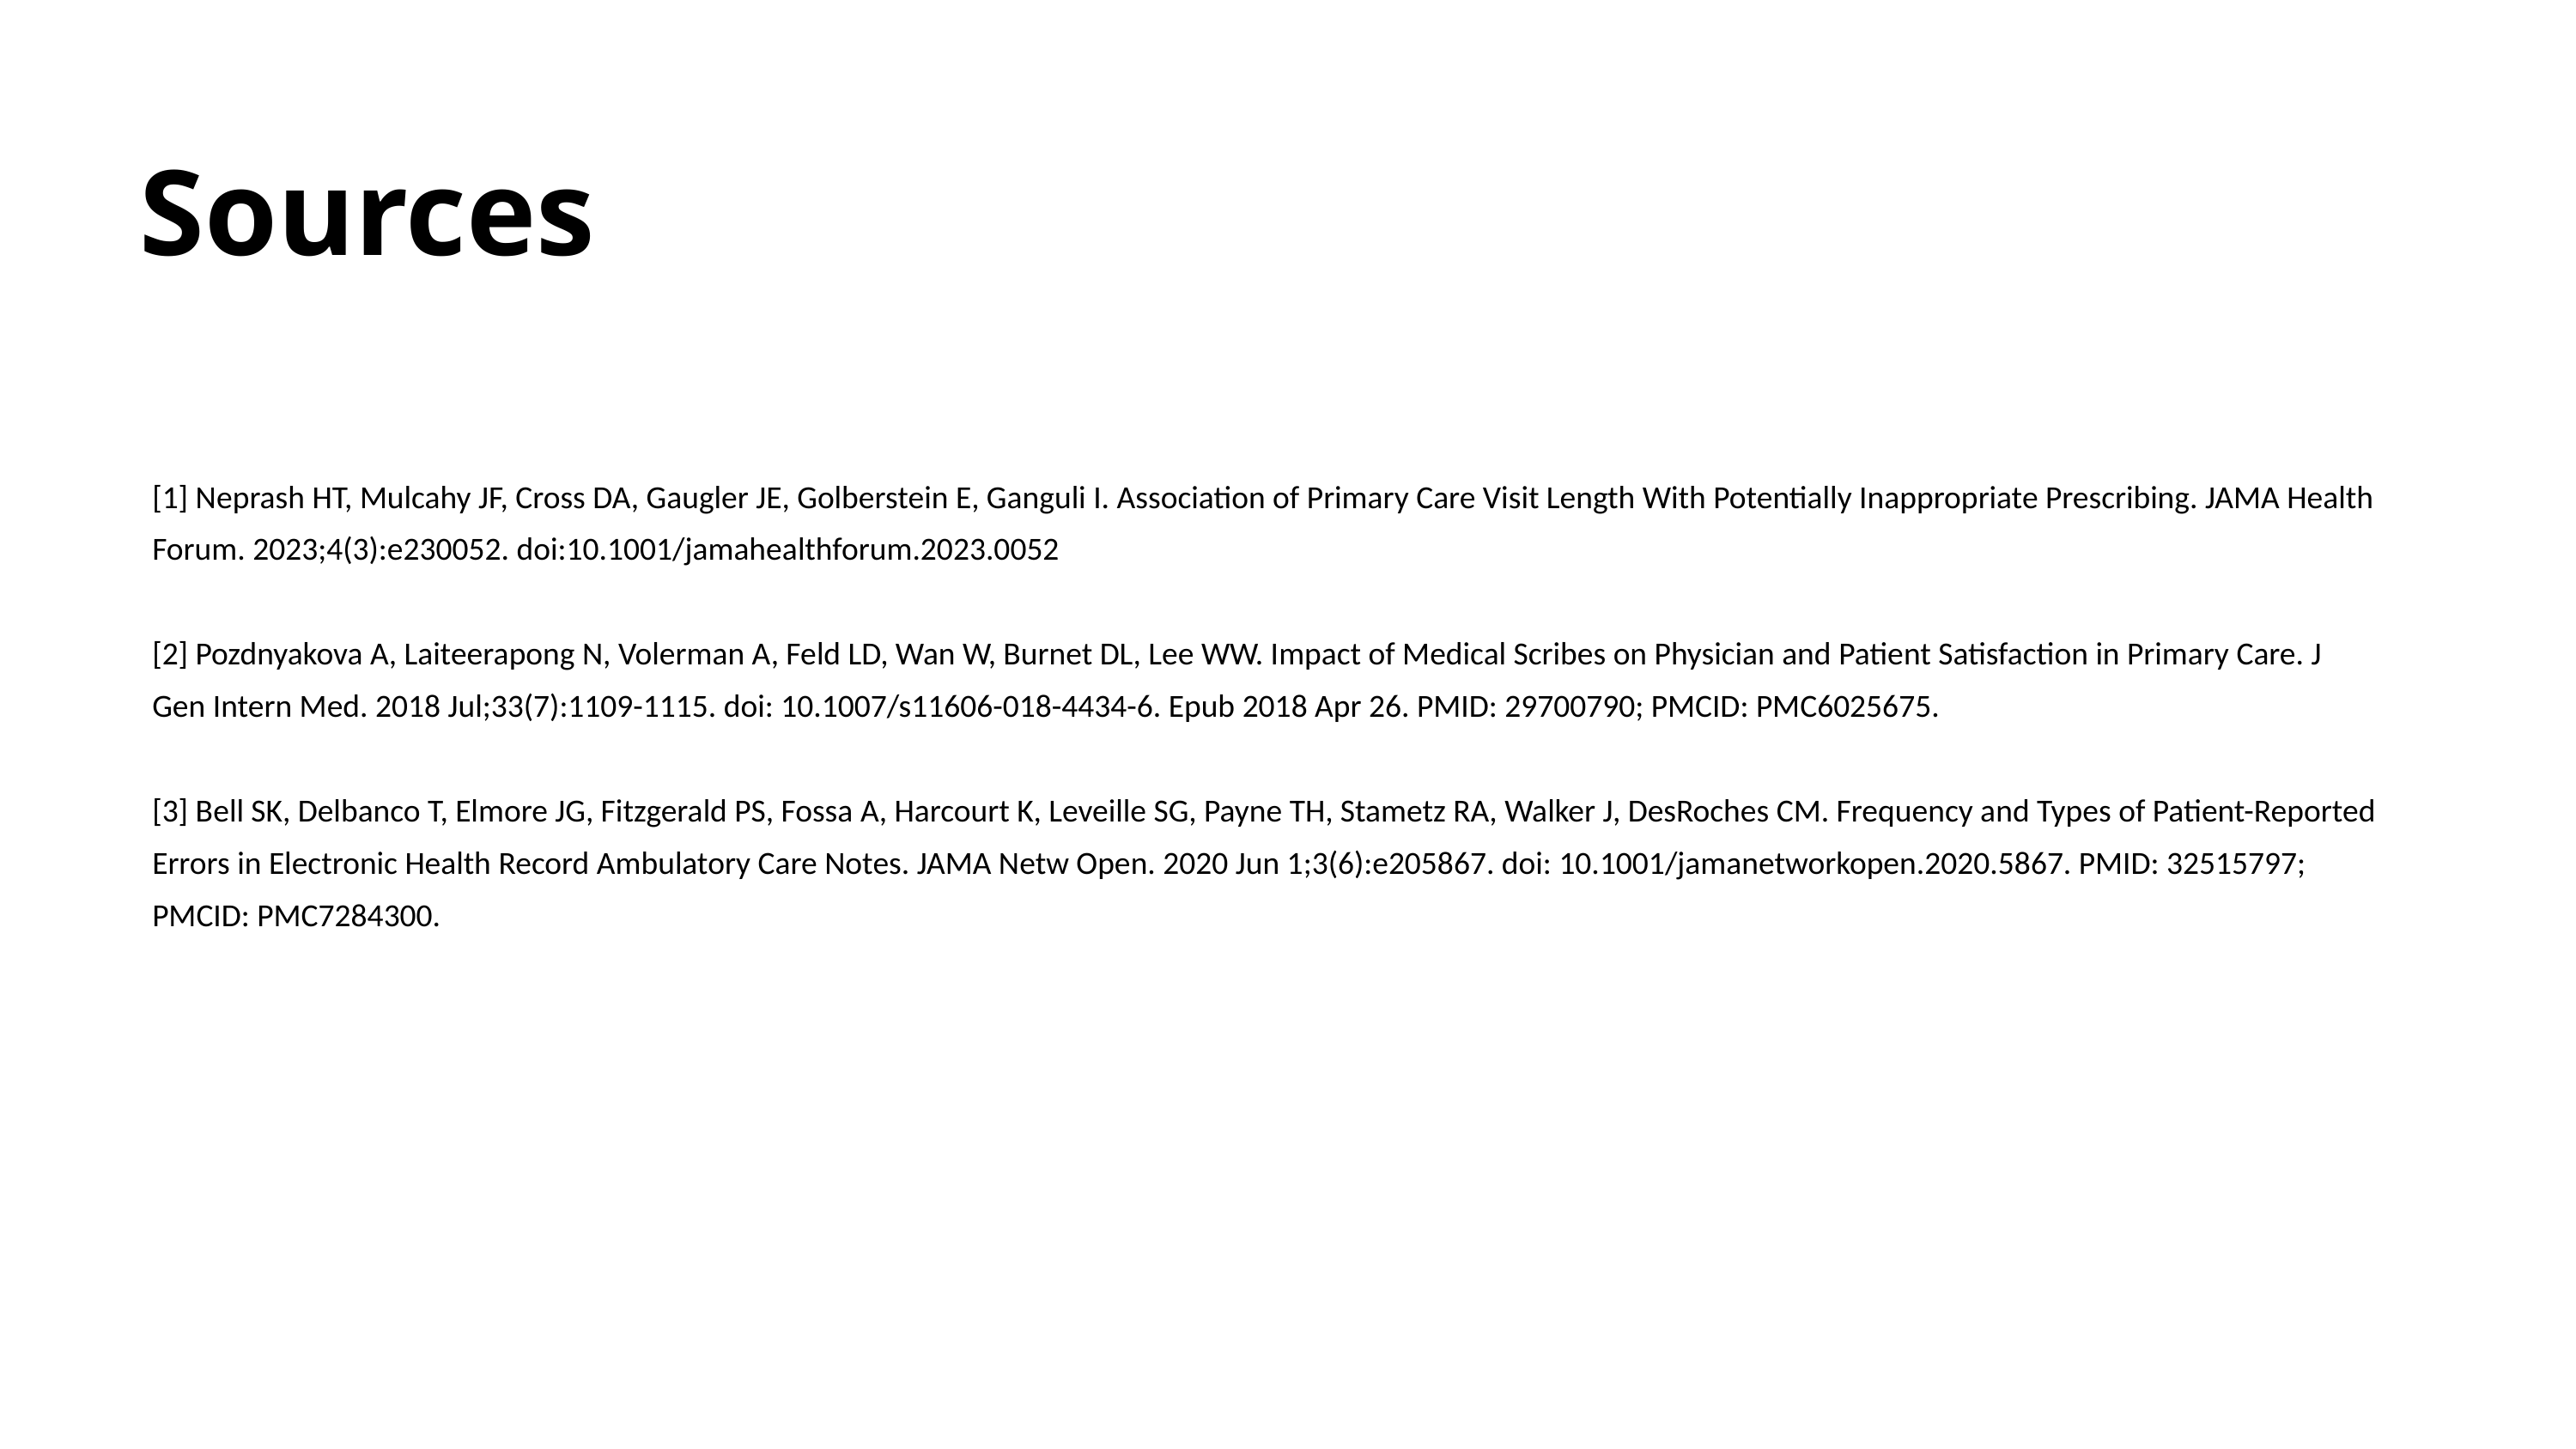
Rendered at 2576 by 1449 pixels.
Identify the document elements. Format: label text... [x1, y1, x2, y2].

text_box Sources [139, 48, 1922, 279]
text_box [1] Neprash HT, Mulcahy JF, Cross DA, Gaugler JE, Golberstein E, Ganguli I. Association of Primary Care Visit Length With Potentially Inappropriate Prescribing. JAMA Health Forum. 2023;4(3):e230052. doi:10.1001/jamahealthforum.2023.0052 [2] Pozdnyakova A, Laiteerapong N, Volerman A, Feld LD, Wan W, Burnet DL, Lee WW. Impact of Medical Scribes on Physician and Patient Satisfaction in Primary Care. J Gen Intern Med. 2018 Jul;33(7):1109-1115. doi: 10.1007/s11606-018-4434-6. Epub 2018 Apr 26. PMID: 29700790; PMCID: PMC6025675. [3] Bell SK, Delbanco T, Elmore JG, Fitzgerald PS, Fossa A, Harcourt K, Leveille SG, Payne TH, Stametz RA, Walker J, DesRoches CM. Frequency and Types of Patient-Reported Errors in Electronic Health Record Ambulatory Care Notes. JAMA Netw Open. 2020 Jun 1;3(6):e205867. doi: 10.1001/jamanetworkopen.2020.5867. PMID: 32515797; PMCID: PMC7284300. [139, 456, 2394, 979]
